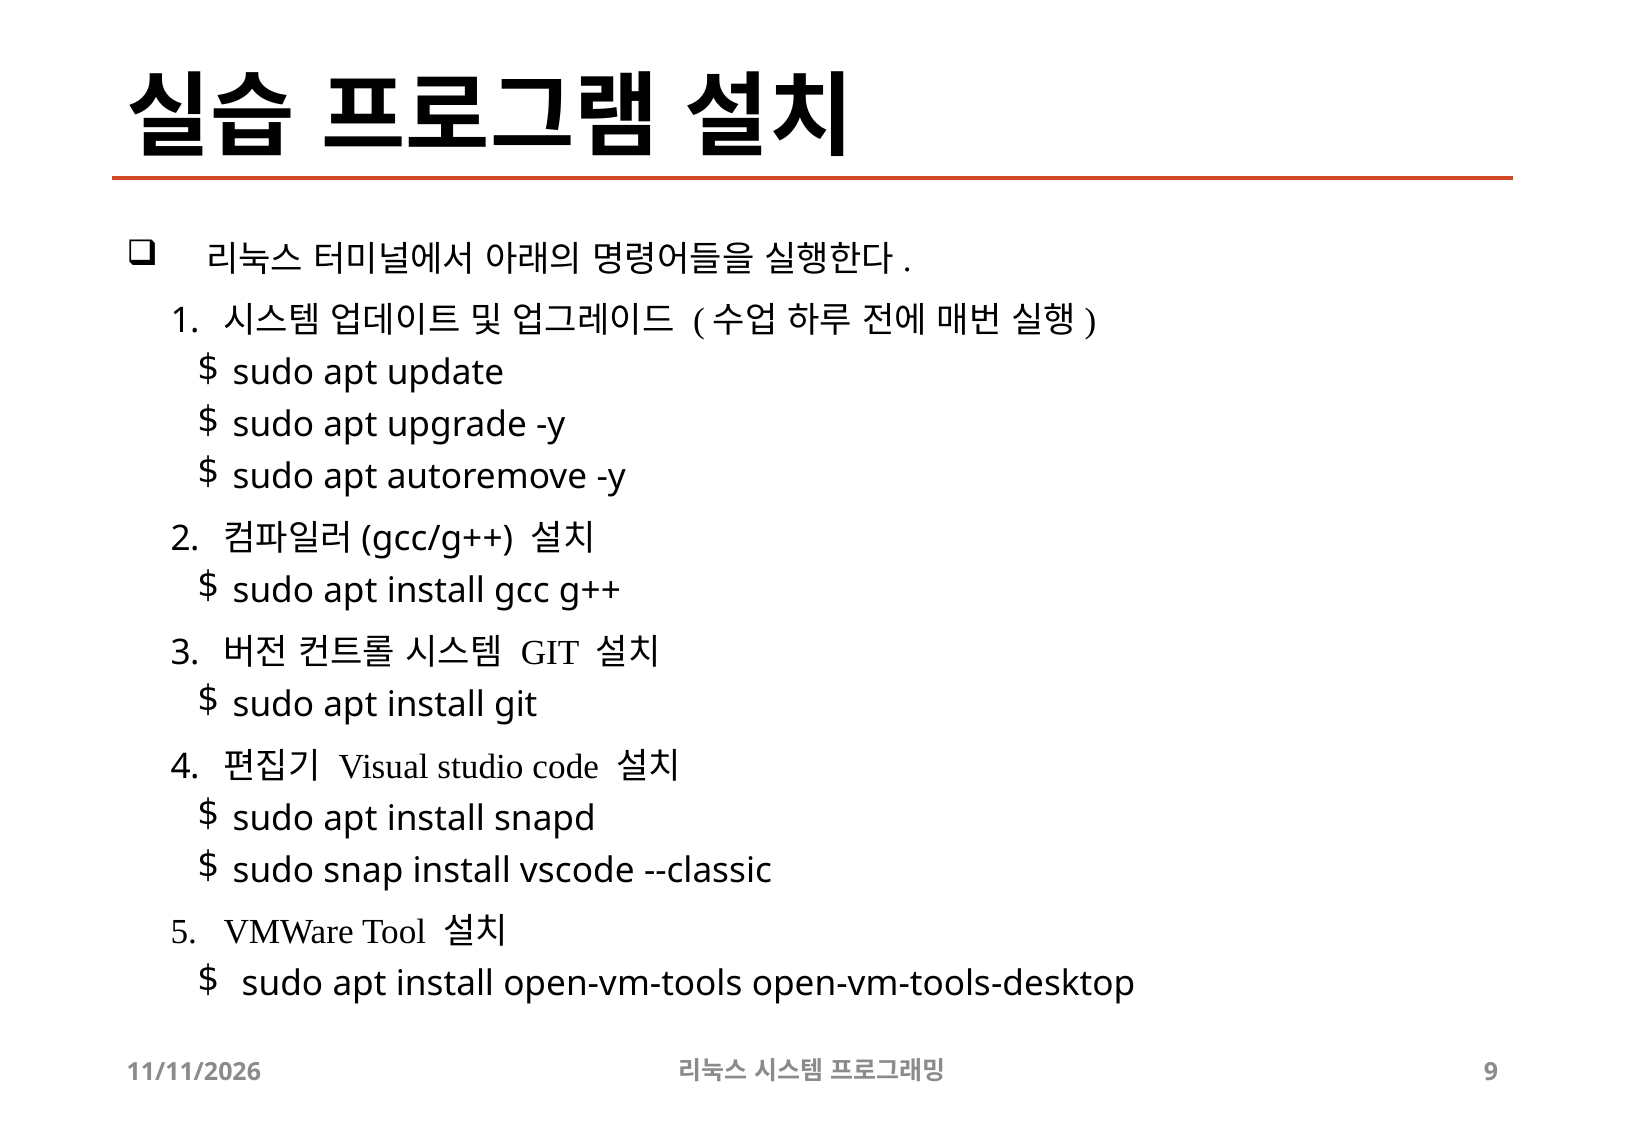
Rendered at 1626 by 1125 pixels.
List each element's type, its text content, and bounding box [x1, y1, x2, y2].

list 리눅스 터미널에서 아래의 명령어들을 실행한다. 시스템 업데이트 및 업그레이드 (수업 하루 전에 매번 실행) sudo apt update sudo apt upgrade -y sudo apt autoremove -y 컴파일러(gcc/g++) 설치 sudo apt install gcc g++ 버전 컨트롤 시스템 GIT 설치 sudo apt install git 편집기 Visual studio code 설치 sudo apt install snapd sudo snap install vscode --classic VMWare Tool 설치 sudo apt install open-vm-tools open-vm-tools-desktop [111, 205, 1514, 1014]
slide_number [111, 1042, 303, 1103]
slide_number 9 [1433, 1042, 1514, 1103]
title 실습 프로그램 설치 [111, 59, 1514, 179]
footer 리눅스 시스템 프로그래밍 [538, 1042, 1087, 1103]
